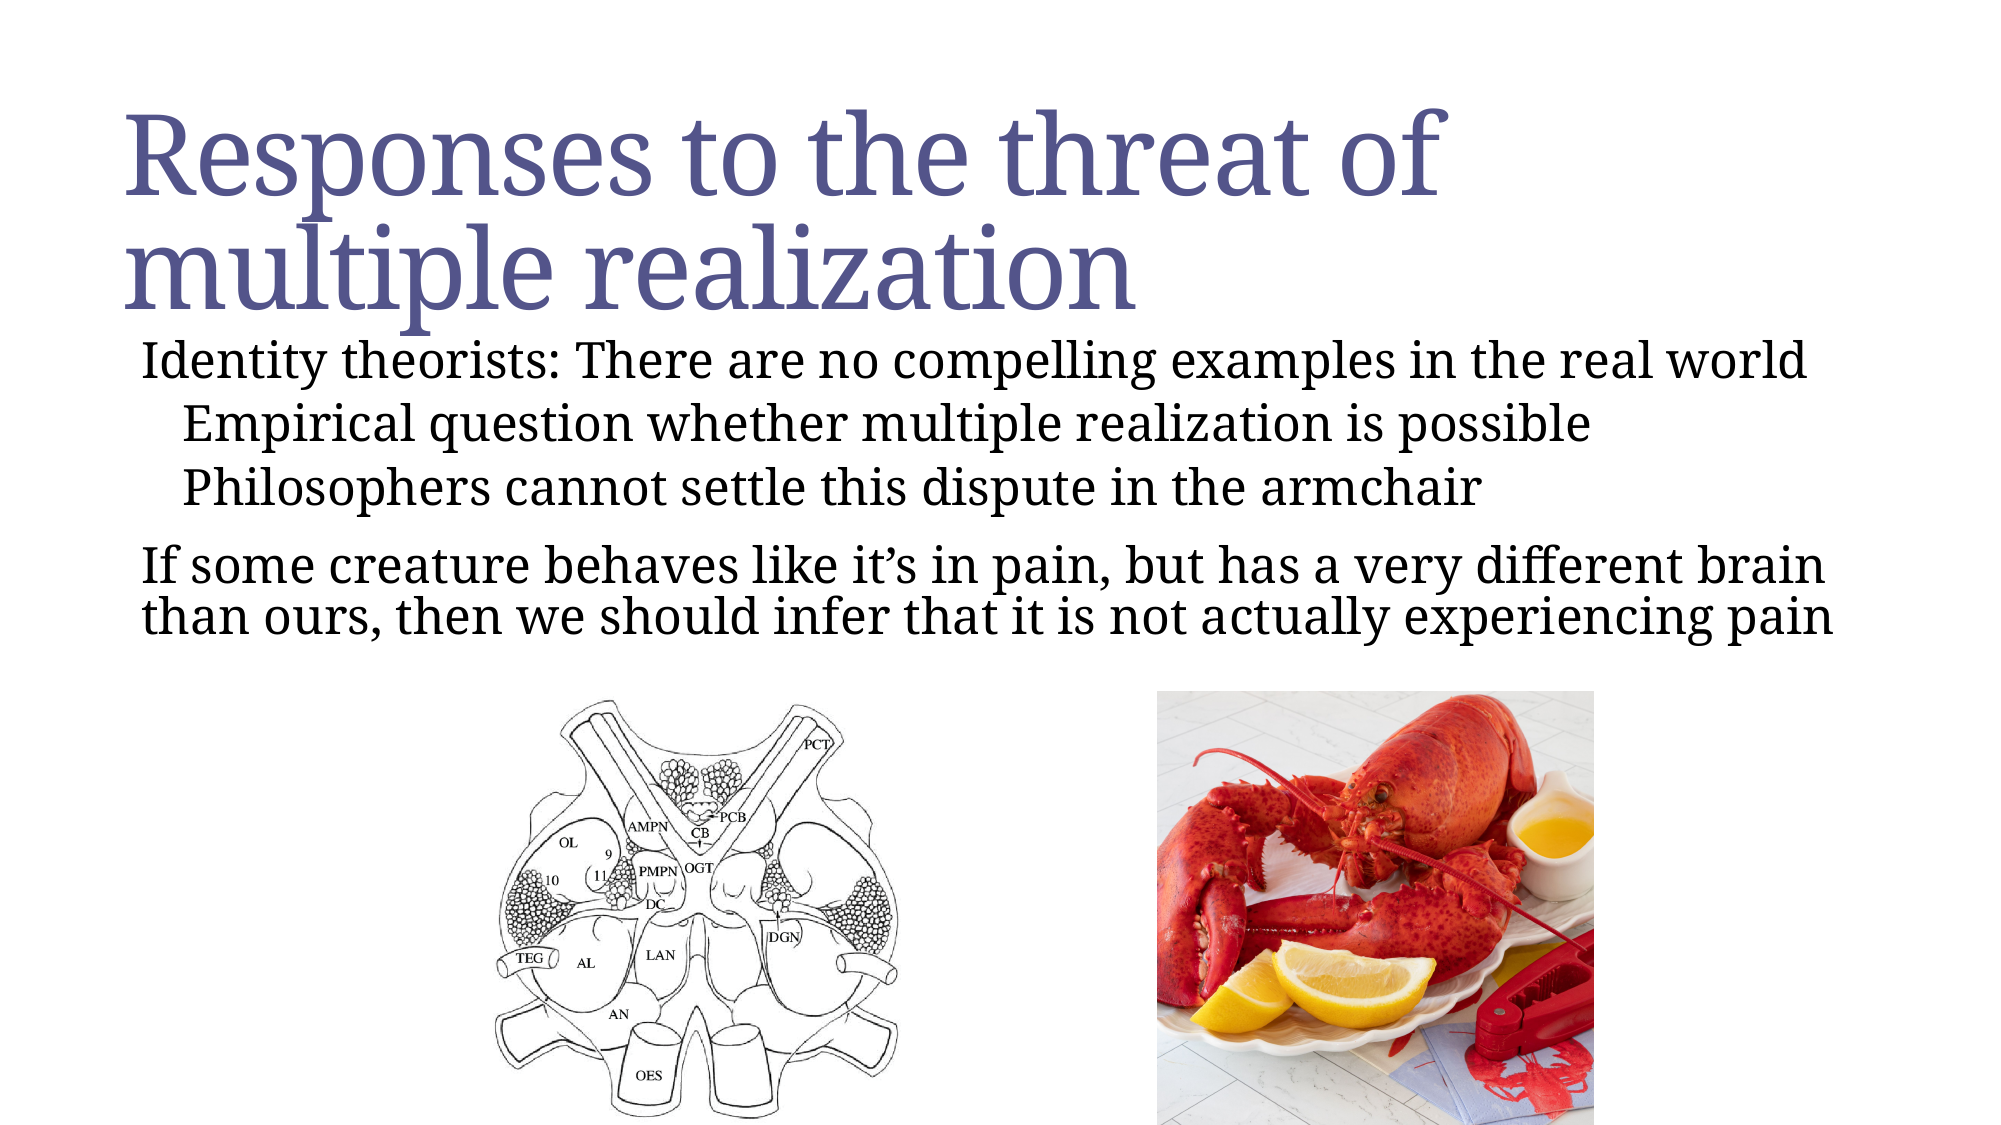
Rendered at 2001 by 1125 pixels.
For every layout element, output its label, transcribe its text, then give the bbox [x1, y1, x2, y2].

picture [467, 684, 919, 1125]
picture [1157, 691, 1594, 1125]
list Identity theorists: There are no compelling examples in the real world Empirical question whether multiple realization is possible Philosophers cannot settle this dispute in the armchair If some creature behaves like it’s in pain, but has a very different brain than ours, then we should infer that it is not actually experiencing pain [111, 329, 1876, 948]
title Responses to the threat of multiple realization [107, 81, 1875, 354]
